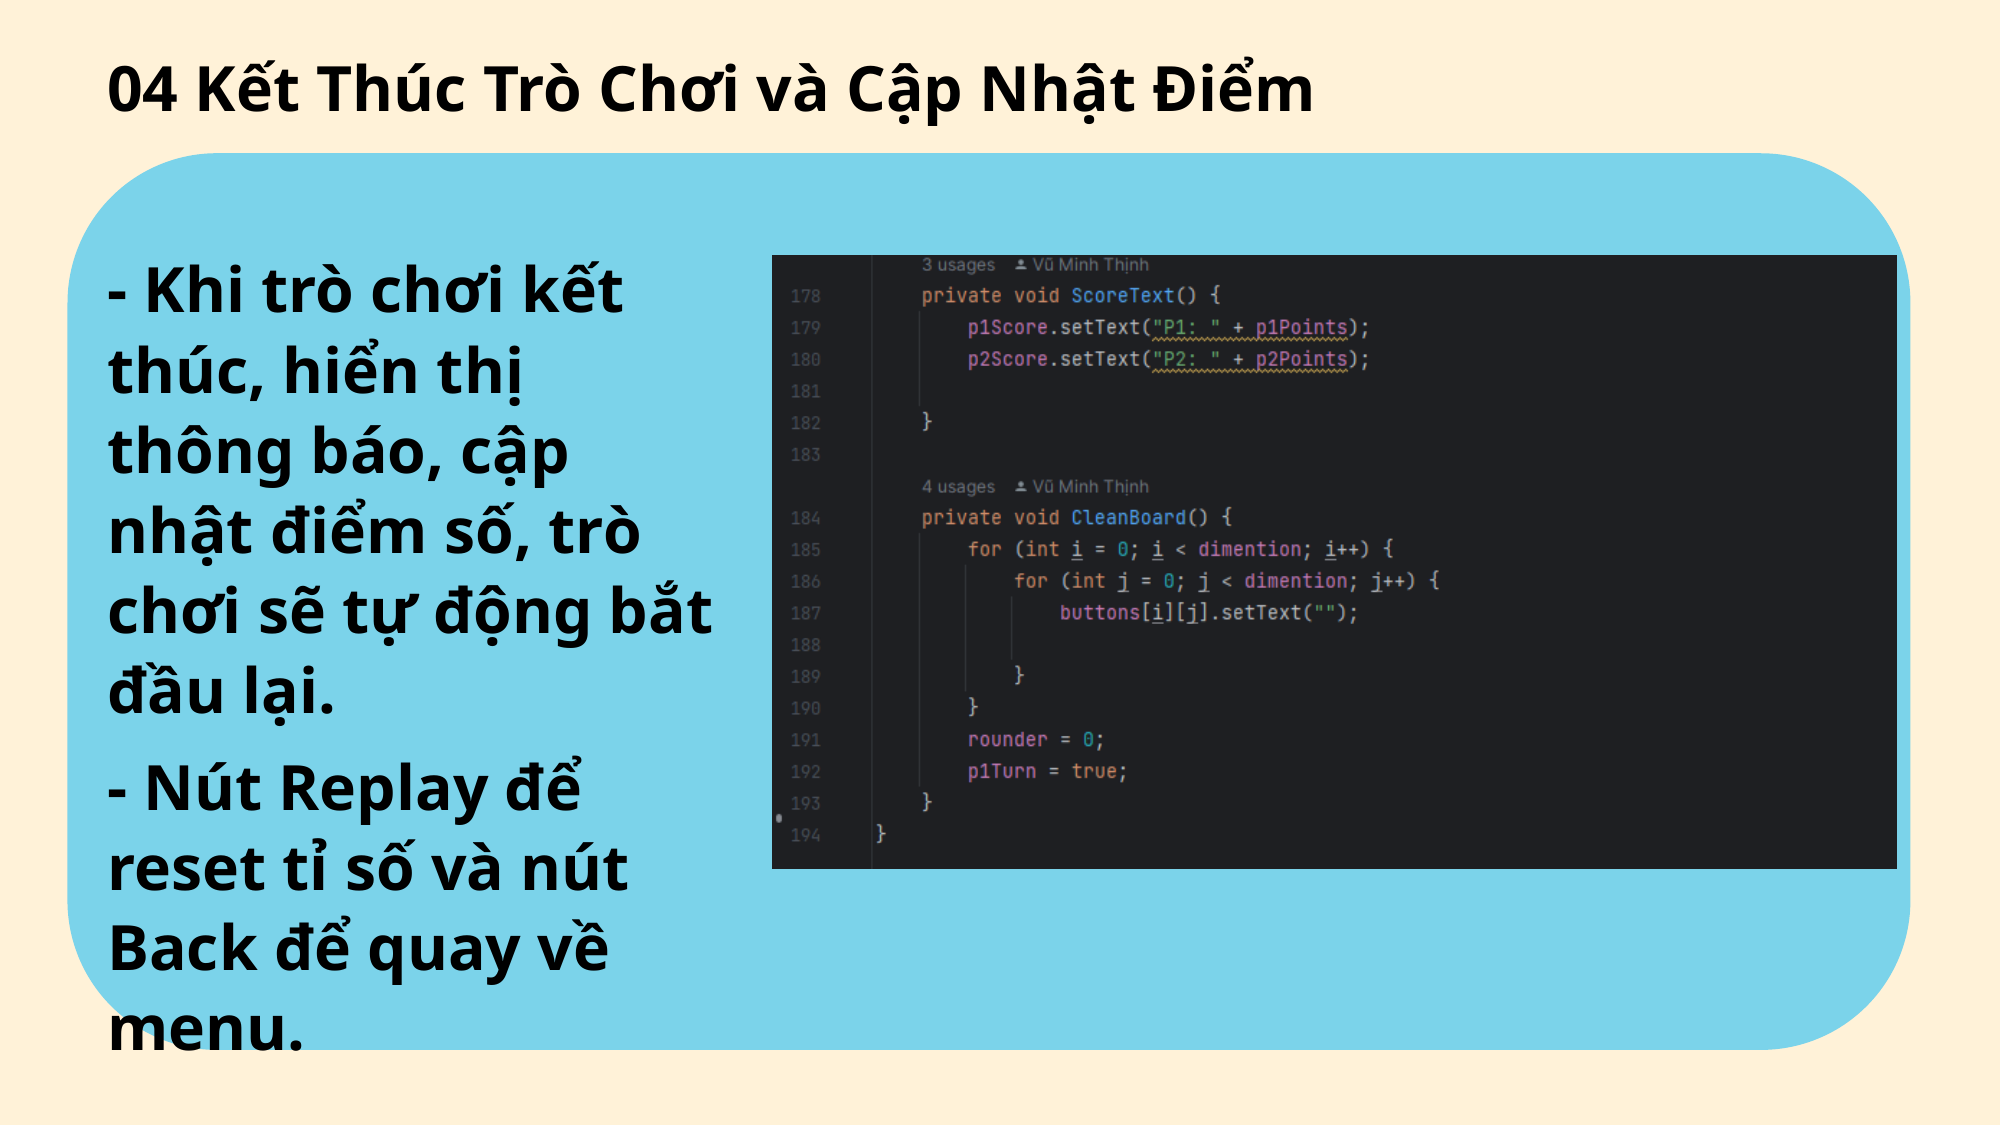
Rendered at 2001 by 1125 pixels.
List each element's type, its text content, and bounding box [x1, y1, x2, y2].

text_box 04 Kết Thúc Trò Chơi và Cập Nhật Điểm [92, 41, 1352, 132]
text_box [66, 152, 1912, 1051]
picture [772, 255, 1897, 870]
text_box - Khi trò chơi kết thúc, hiển thị thông báo, cập nhật điểm số, trò chơi sẽ tự động bắt đầu lại. - Nút Replay để reset tỉ số và nút Back để quay về menu. [92, 237, 731, 1125]
